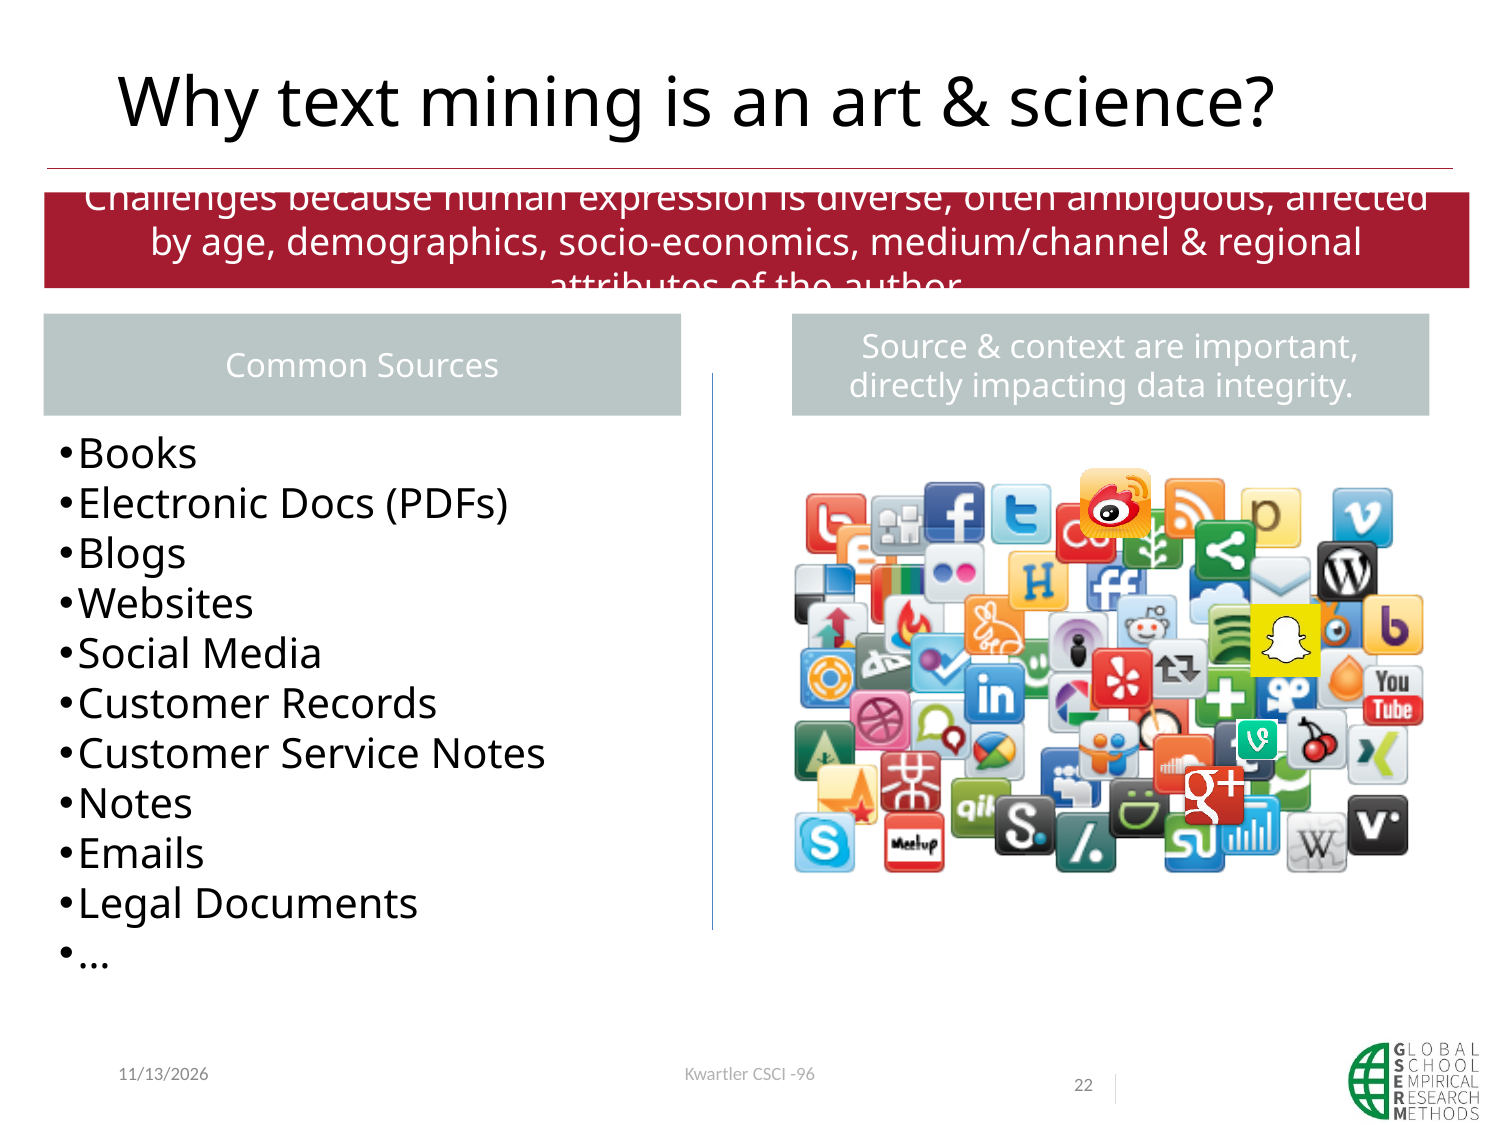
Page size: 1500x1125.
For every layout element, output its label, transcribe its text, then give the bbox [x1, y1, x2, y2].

text_box Books Electronic Docs (PDFs) Blogs Websites Social Media Customer Records Customer Service Notes Notes Emails Legal Documents … [44, 419, 753, 985]
text_box Challenges because human expression is diverse, often ambiguous, affected by age, demographics, socio-economics, medium/channel & regional attributes of the author. [44, 192, 1470, 289]
text_box Common Sources [43, 313, 682, 416]
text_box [789, 444, 1428, 902]
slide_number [103, 1042, 441, 1103]
title Why text mining is an art & science? [103, 59, 1397, 157]
slide_number 22 [1059, 1042, 1200, 1103]
footer Kwartler CSCI -96 [496, 1042, 1004, 1103]
text_box Source & context are important, directly impacting data integrity. [792, 313, 1430, 416]
picture [1342, 1035, 1500, 1125]
